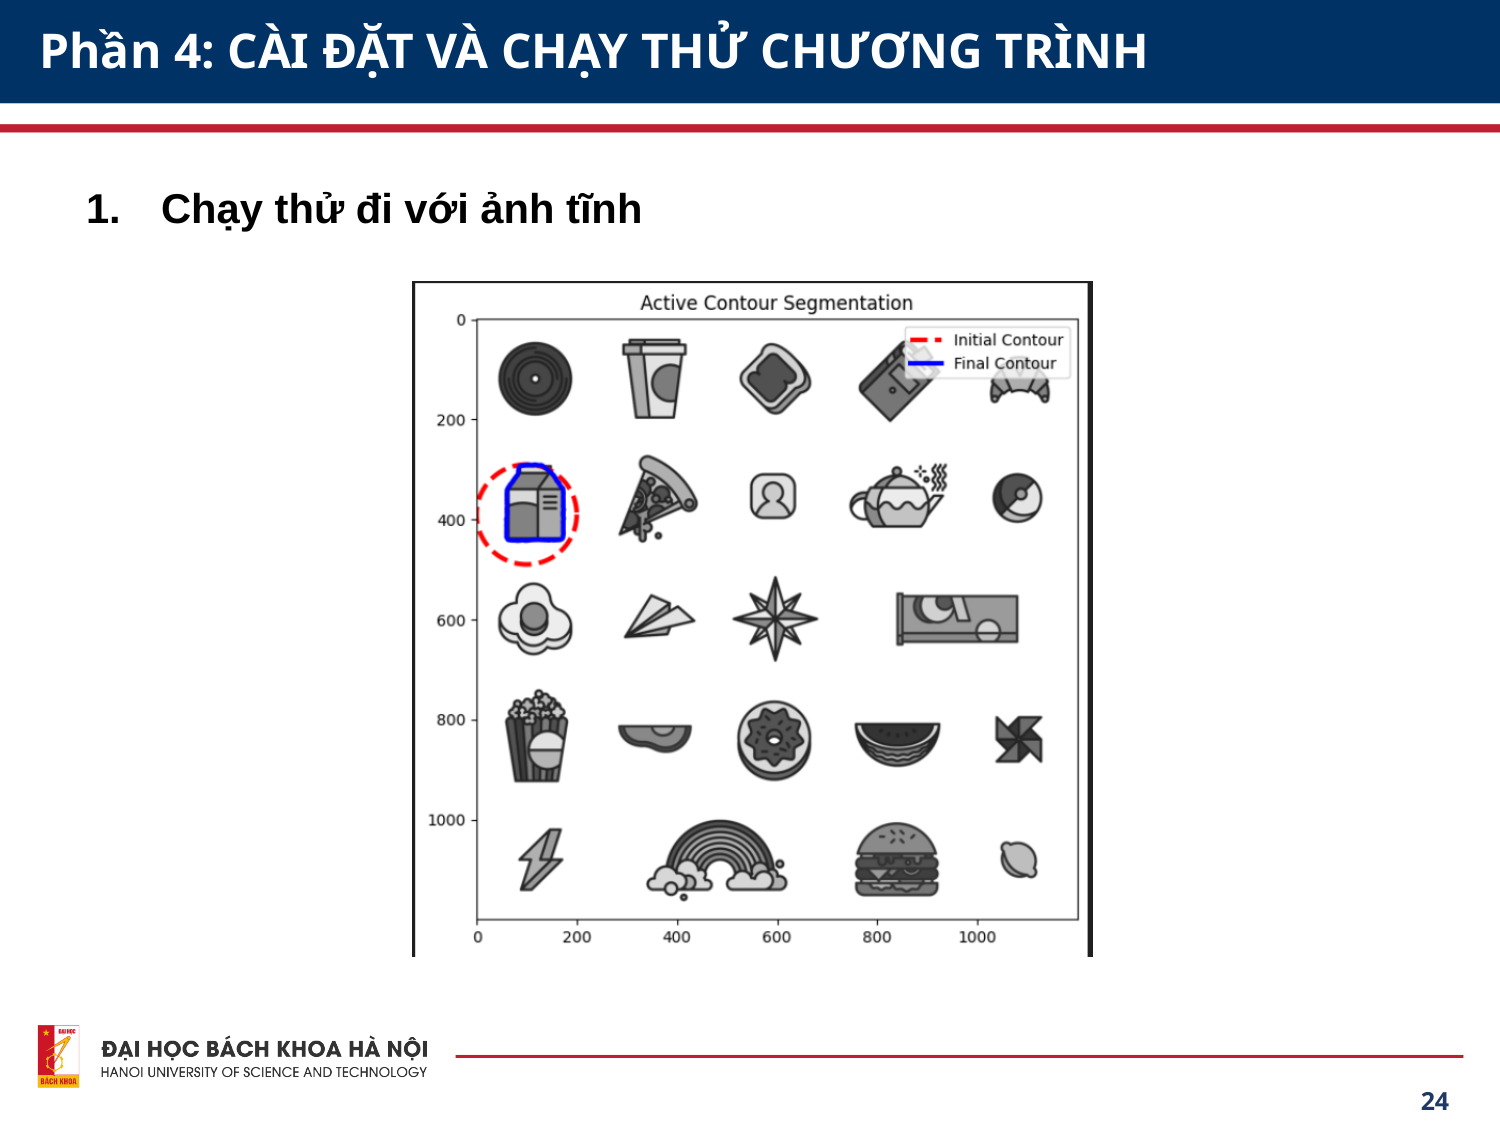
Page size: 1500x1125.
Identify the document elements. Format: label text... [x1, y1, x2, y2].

text_box Phần 4: CÀI ĐẶT VÀ CHẠY THỬ CHƯƠNG TRÌNH [24, 20, 1483, 95]
picture [0, 0, 1500, 1125]
slide_number 24 [1126, 1078, 1464, 1125]
text_box Chạy thử đi với ảnh tĩnh [71, 174, 864, 240]
